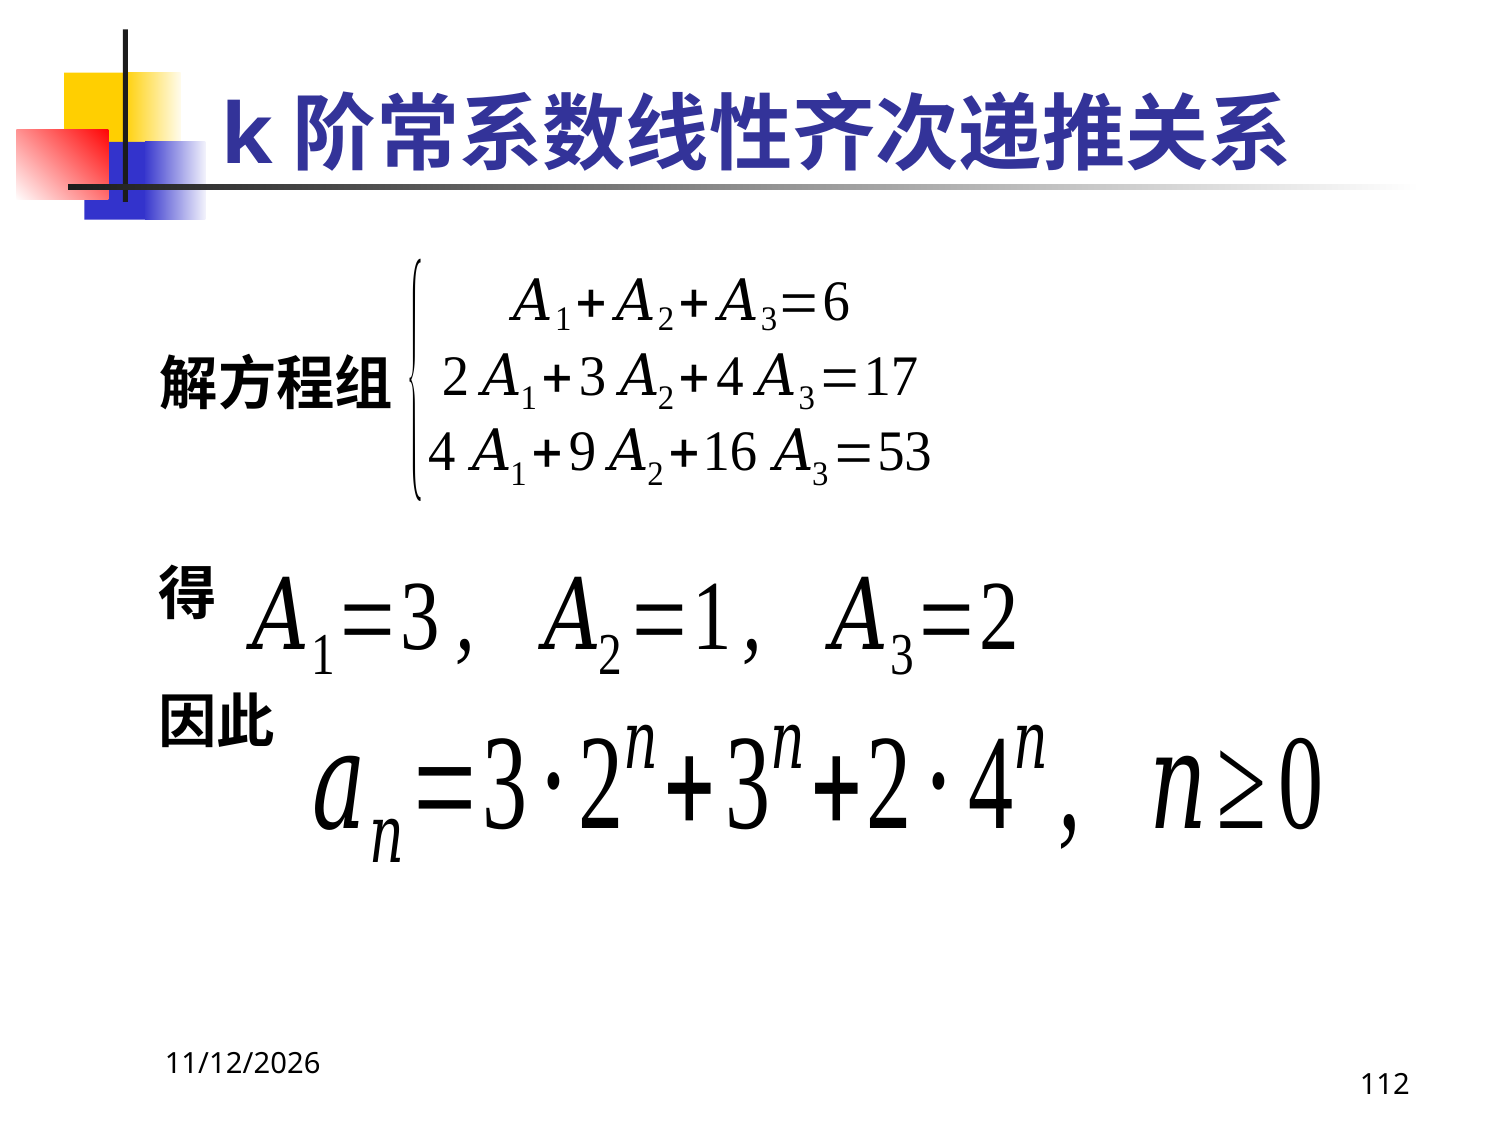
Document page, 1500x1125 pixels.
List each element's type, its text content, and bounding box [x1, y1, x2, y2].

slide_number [150, 1037, 463, 1113]
slide_number 112 [1112, 1037, 1425, 1113]
title k阶常系数线性齐次递推关系 [206, 0, 1400, 188]
list 解方程组 得 因此 [76, 267, 1436, 943]
